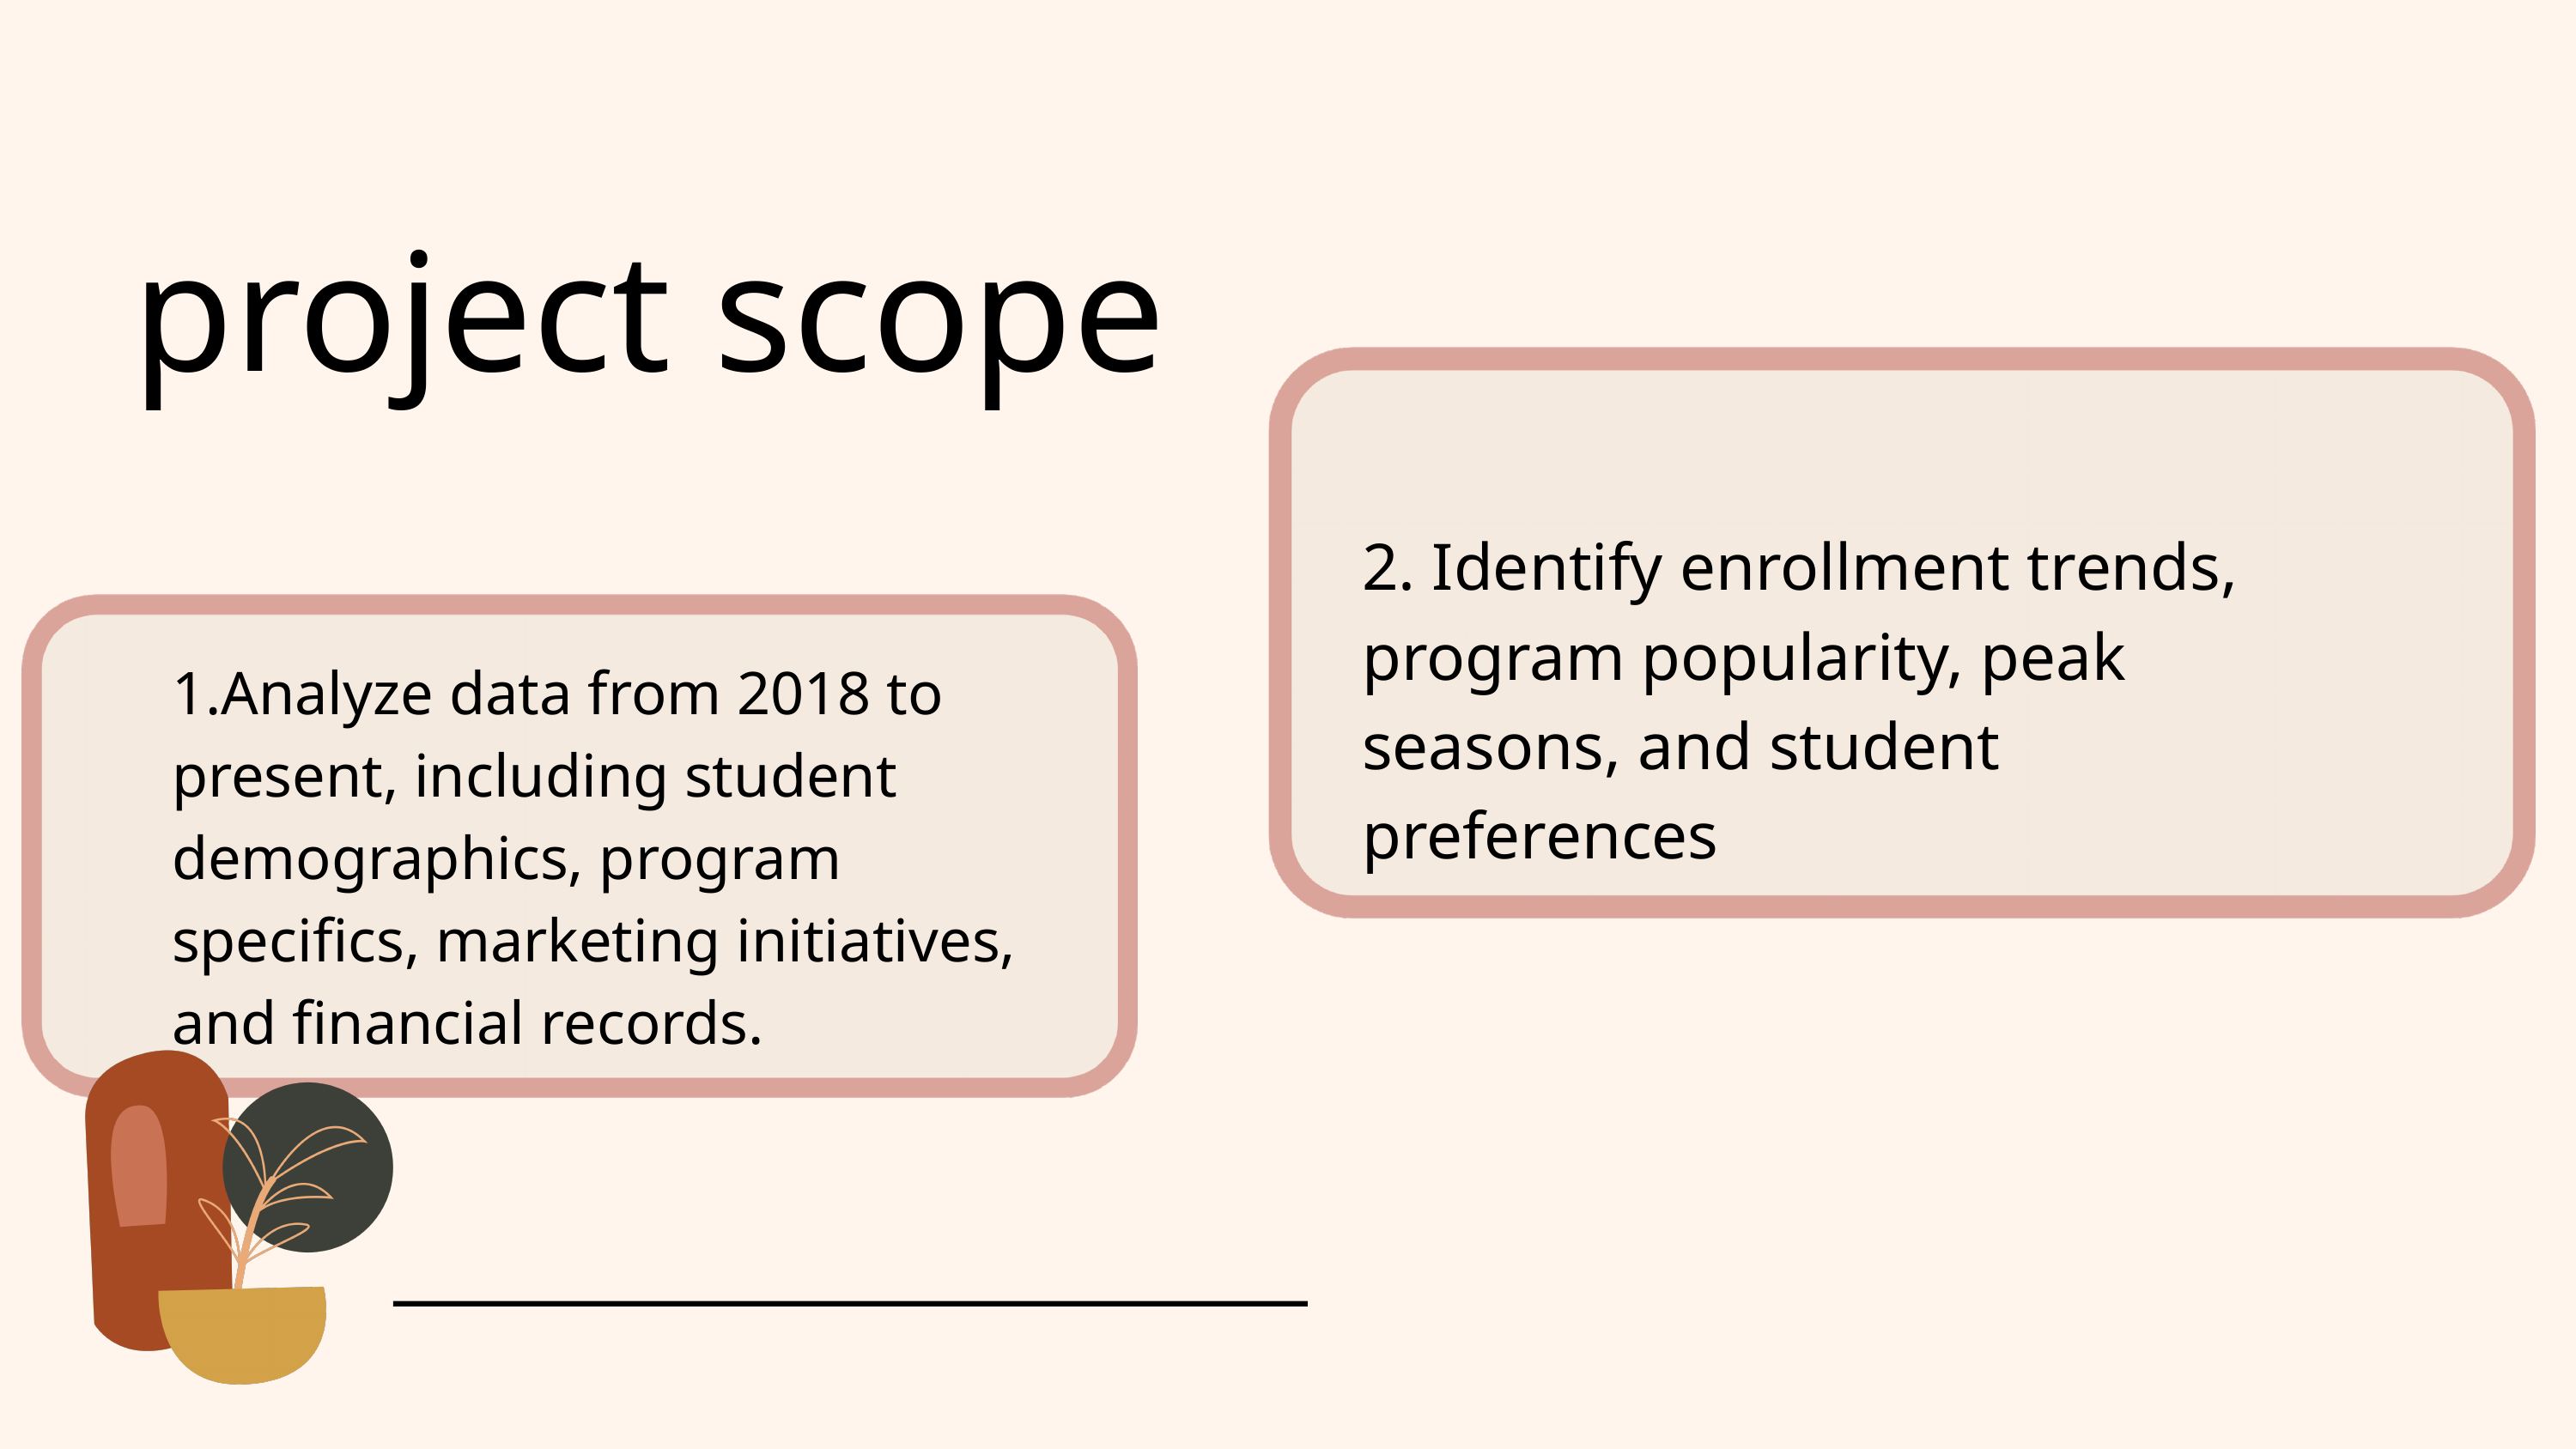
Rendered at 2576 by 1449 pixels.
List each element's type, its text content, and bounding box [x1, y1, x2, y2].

text_box [1268, 347, 2536, 919]
text_box 2. Identify enrollment trends, program popularity, peak seasons, and student preferences [1362, 513, 2342, 872]
text_box [83, 1039, 393, 1392]
text_box project scope [29, 173, 1269, 404]
text_box 1.Analyze data from 2018 to present, including student demographics, program specifics, marketing initiatives, and financial records. [171, 644, 1072, 1057]
text_box [21, 594, 1138, 1098]
